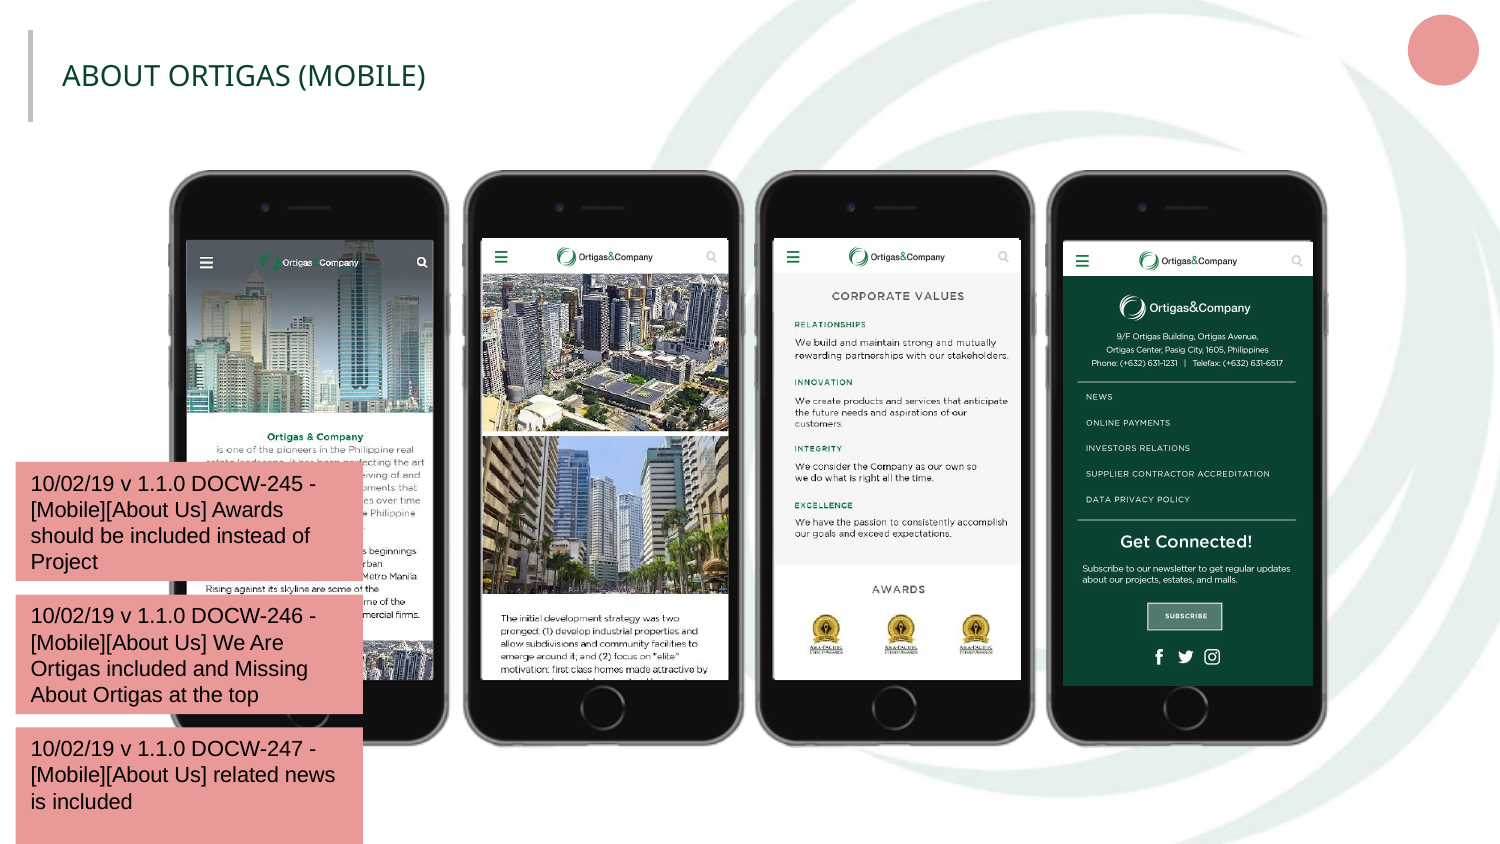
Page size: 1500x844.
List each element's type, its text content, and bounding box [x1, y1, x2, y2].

text_box [1407, 14, 1479, 86]
picture [0, 0, 1500, 844]
text_box ABOUT ORTIGAS (MOBILE) [47, 50, 491, 100]
text_box 10/02/19 v 1.1.0 DOCW-245 - [Mobile][About Us] Awards should be included instead of Project [15, 461, 162, 582]
text_box 10/02/19 v 1.1.0 DOCW-247 - [Mobile][About Us] related news is included [15, 727, 363, 844]
text_box 10/02/19 v 1.1.0 DOCW-246 - [Mobile][About Us] We Are Ortigas included and Missing About Ortigas at the top [15, 594, 162, 715]
